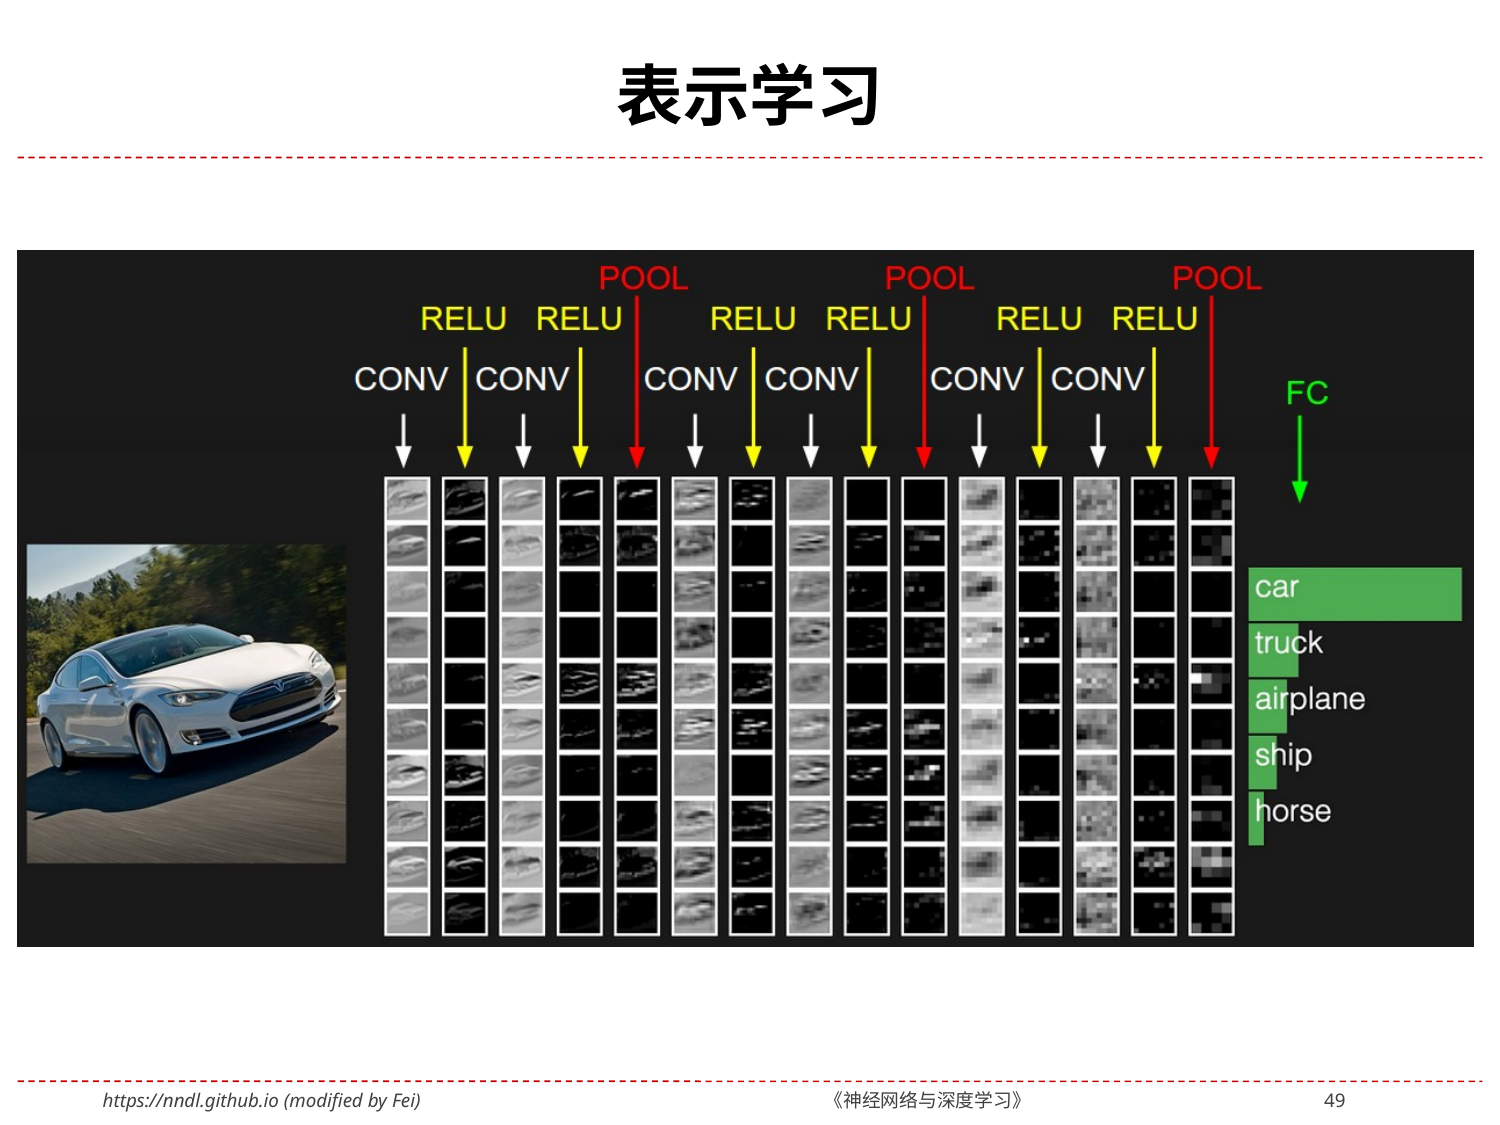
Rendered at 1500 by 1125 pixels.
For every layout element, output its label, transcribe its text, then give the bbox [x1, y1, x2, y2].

title 表示学习 [17, 24, 1483, 142]
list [17, 249, 1474, 948]
